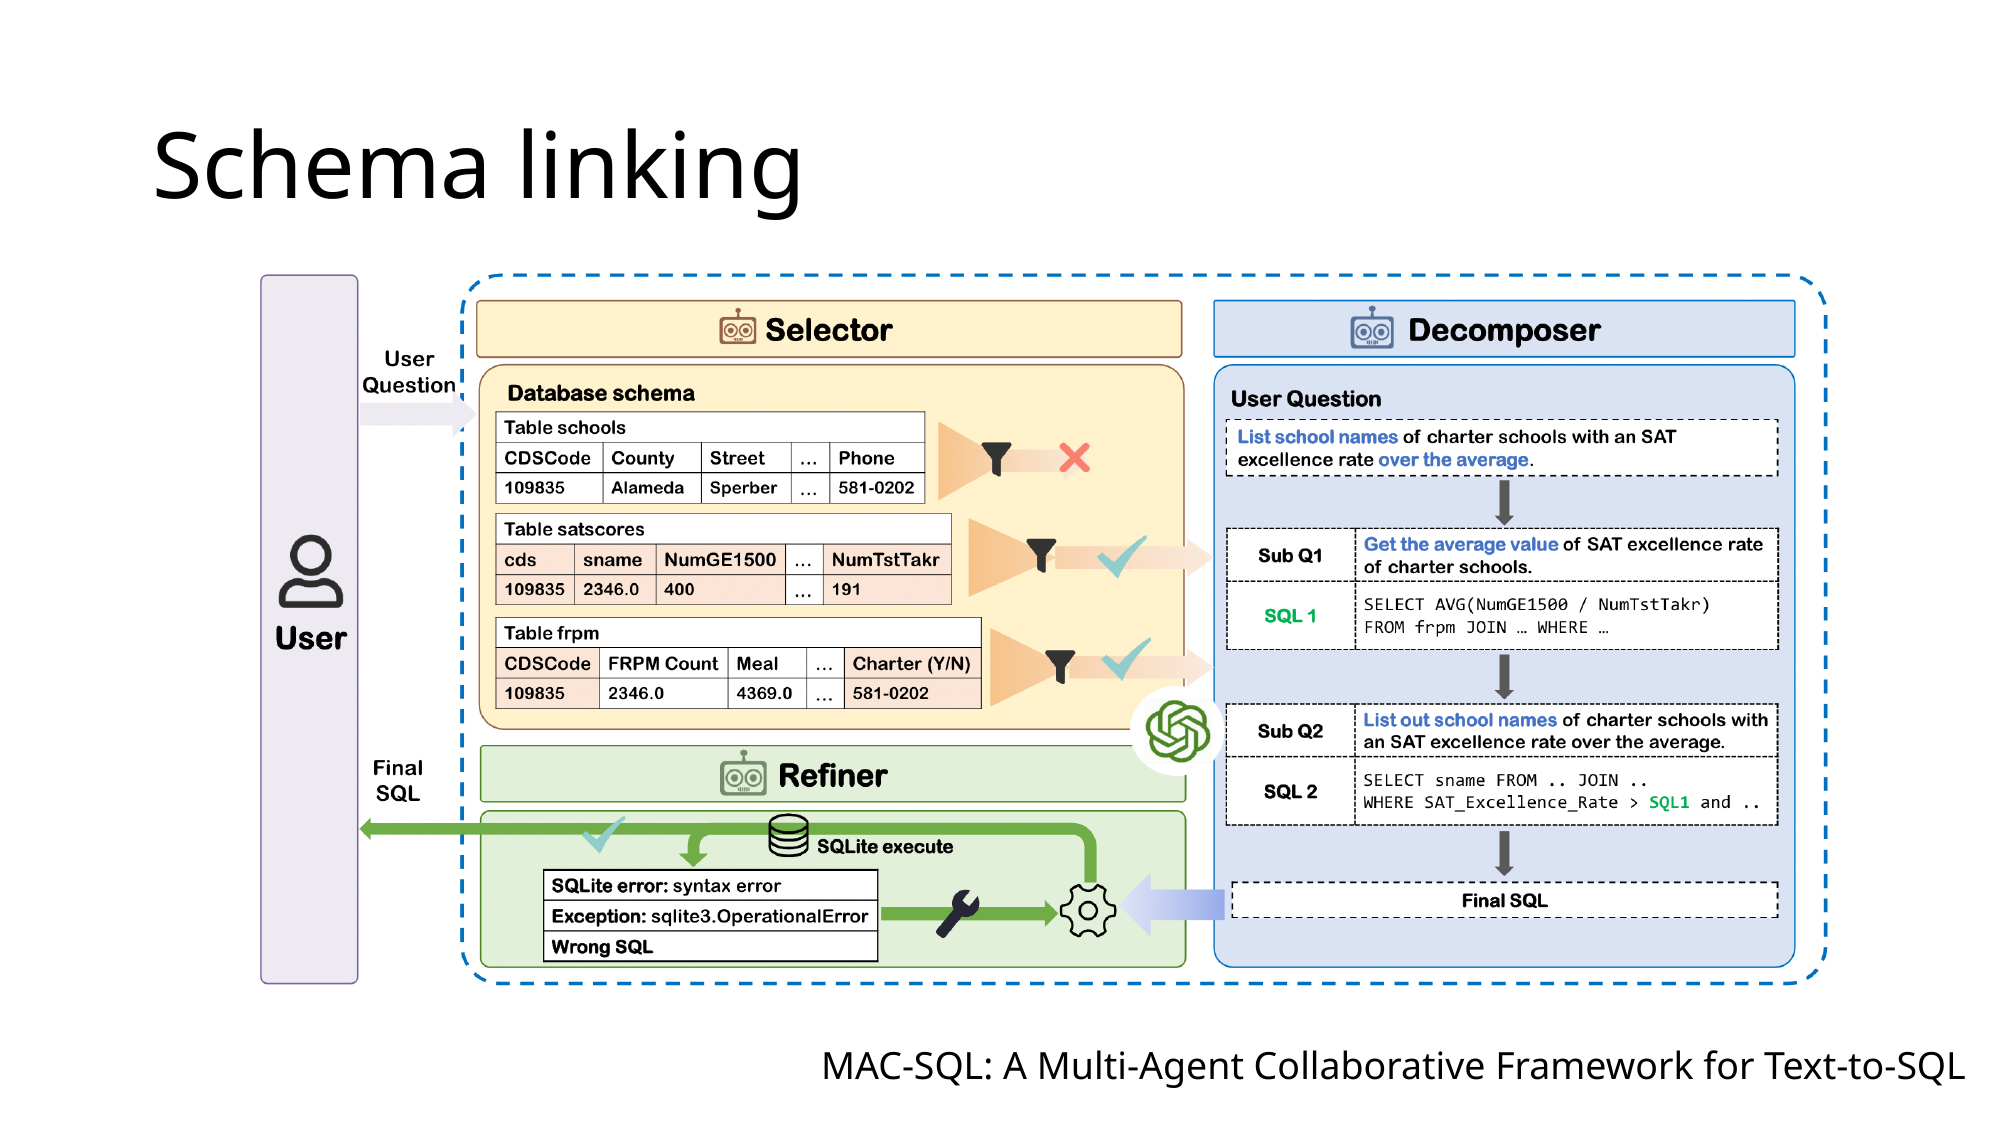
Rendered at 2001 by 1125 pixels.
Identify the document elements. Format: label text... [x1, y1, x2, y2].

text_box MAC-SQL: A Multi-Agent Collaborative Framework for Text-to-SQL [806, 1034, 1982, 1095]
title Schema linking [137, 59, 1863, 278]
picture [220, 229, 1863, 1014]
